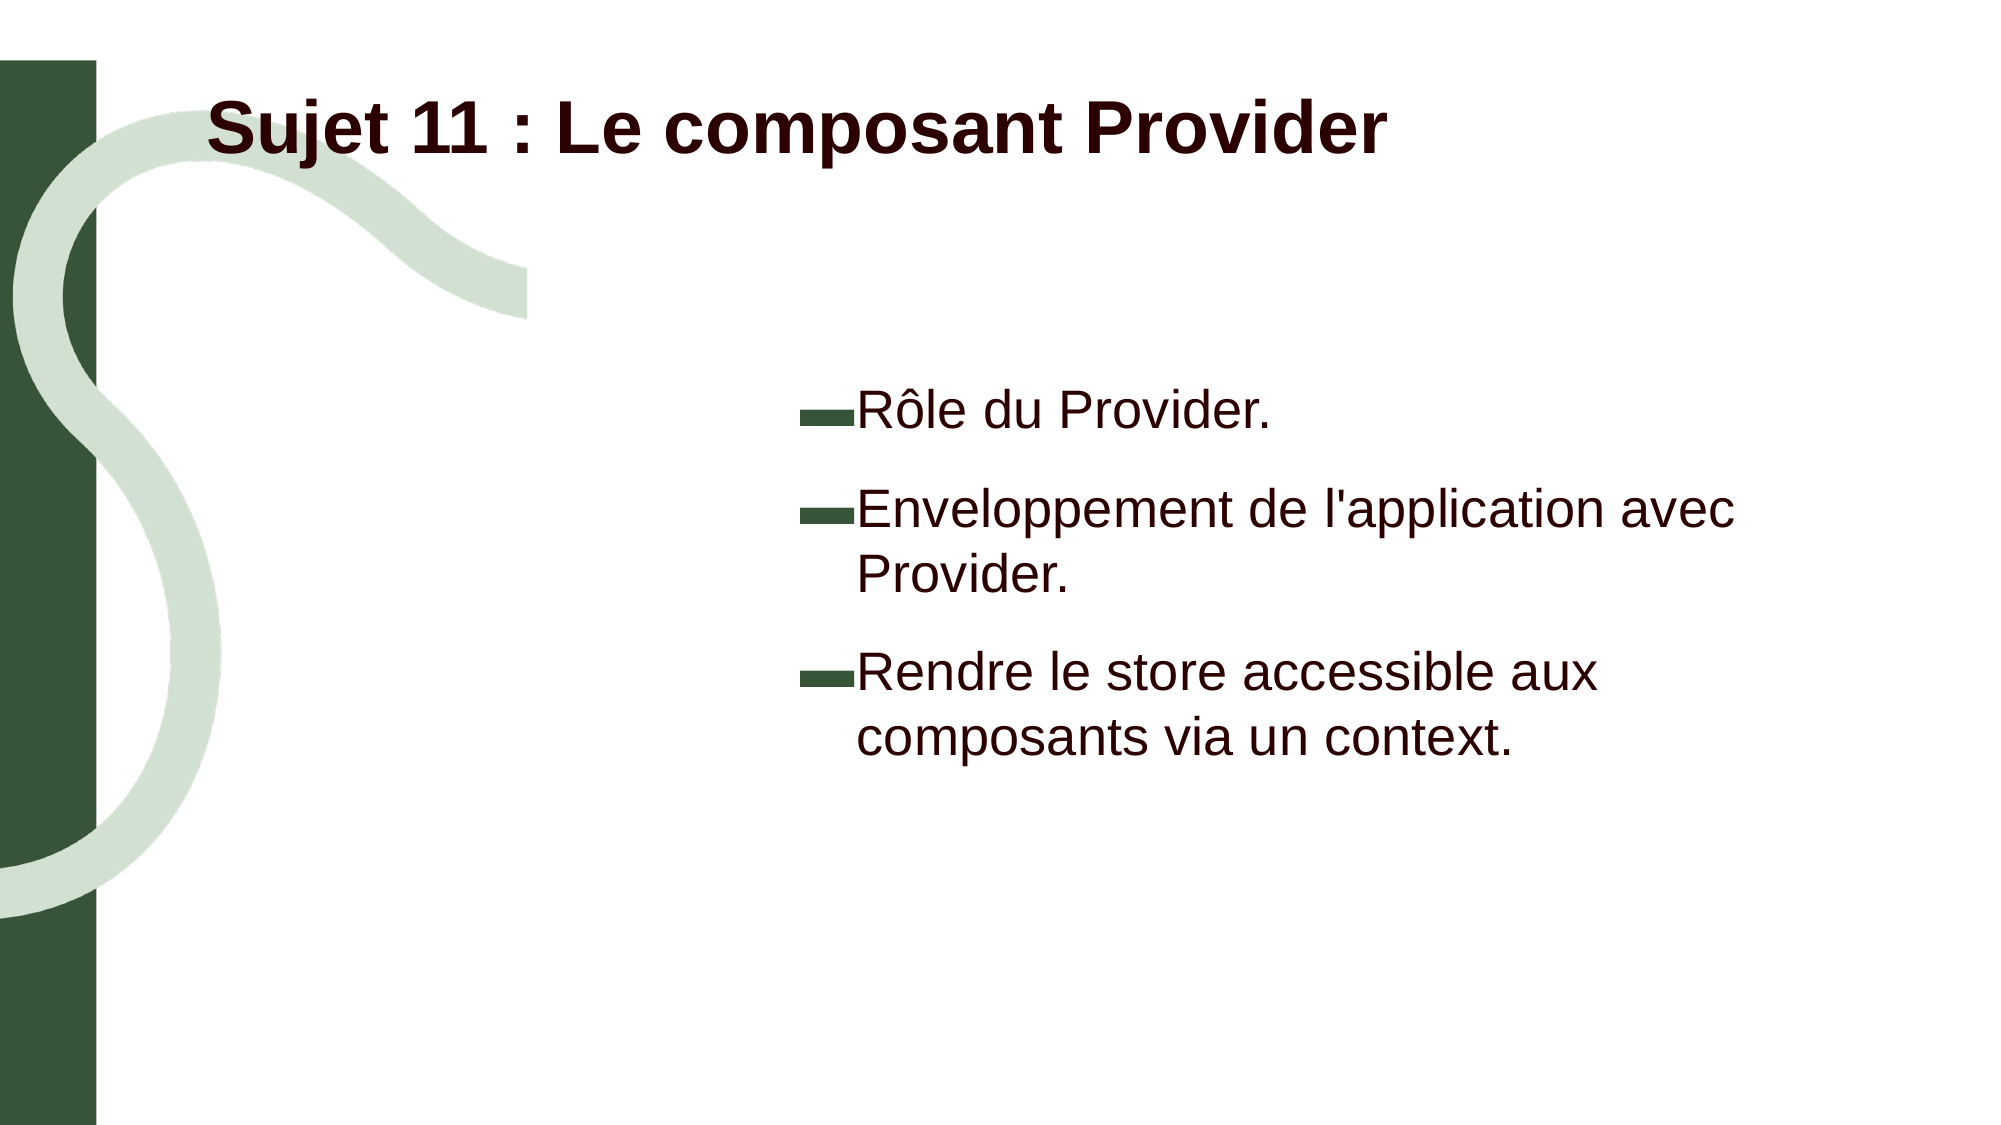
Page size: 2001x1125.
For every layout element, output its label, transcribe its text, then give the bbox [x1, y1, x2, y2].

picture [0, 9, 528, 920]
list Rôle du Provider. Enveloppement de l'application avec Provider. Rendre le store accessible aux composants via un context. [785, 367, 1757, 1064]
title Sujet 11 : Le composant Provider [206, 60, 1794, 284]
